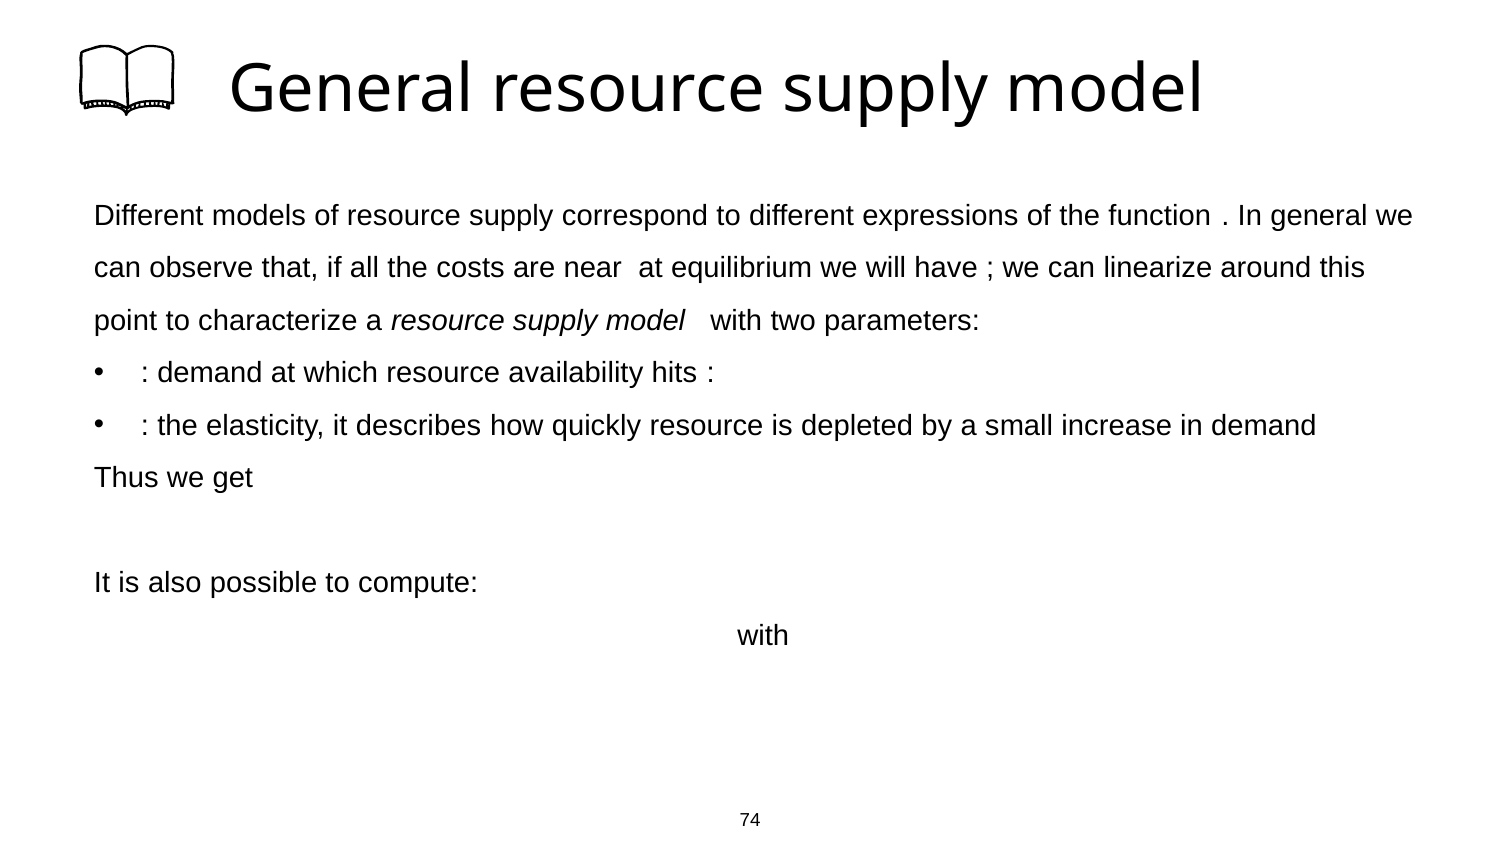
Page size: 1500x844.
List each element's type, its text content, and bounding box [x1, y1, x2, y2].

text_box General resource supply model [213, 29, 1458, 131]
text_box [79, 44, 175, 116]
slide_number 74 [705, 792, 795, 844]
